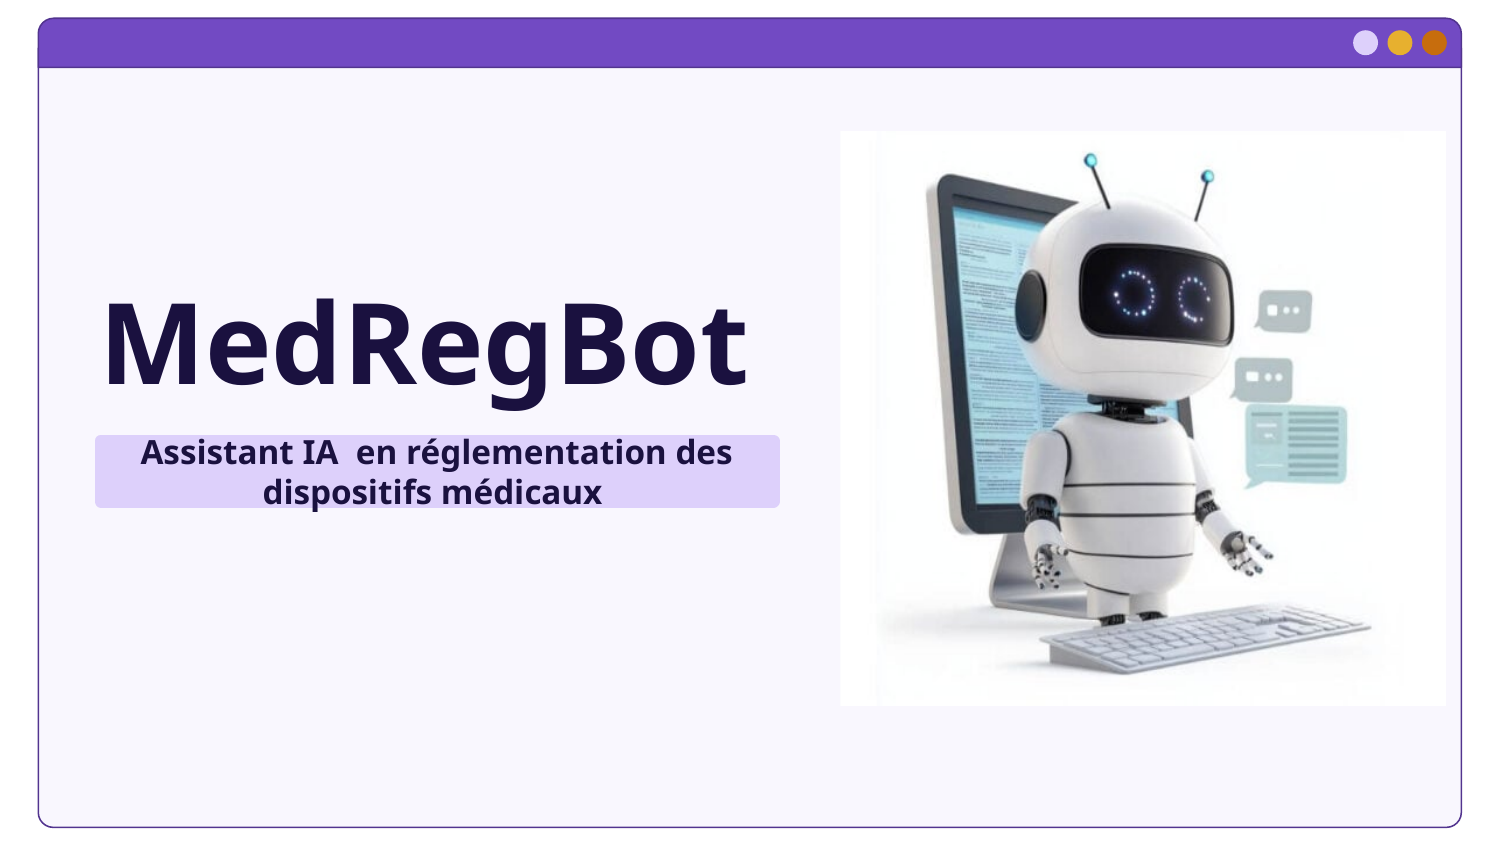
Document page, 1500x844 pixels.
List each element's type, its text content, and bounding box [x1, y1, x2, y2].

subtitle Assistant IA en réglementation des dispositifs médicaux [95, 435, 780, 508]
picture [840, 131, 1447, 706]
title MedRegBot [84, 184, 790, 422]
